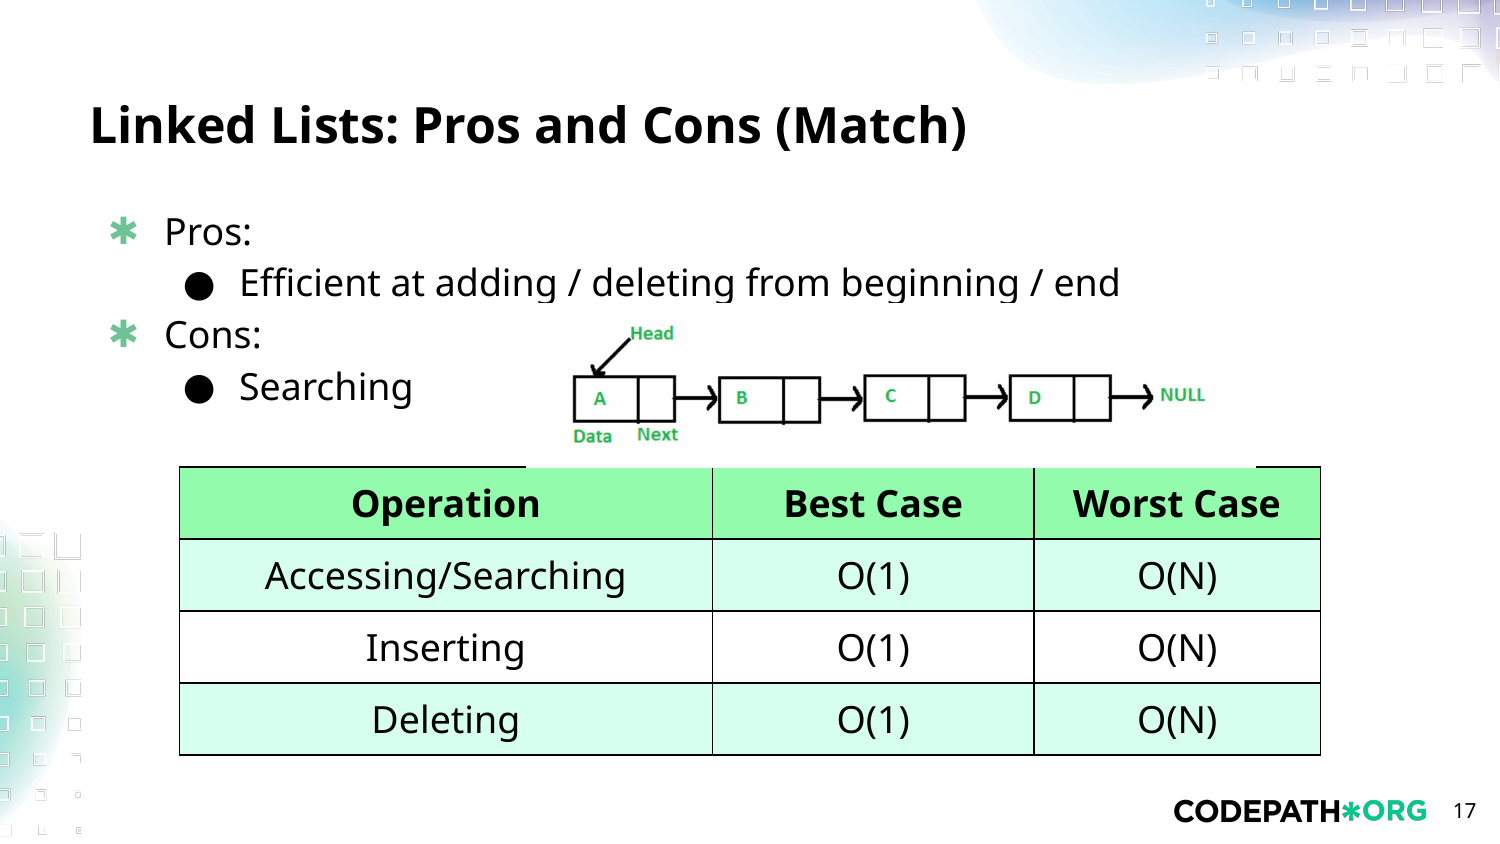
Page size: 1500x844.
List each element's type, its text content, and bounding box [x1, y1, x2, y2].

table_cell O(N) [1035, 540, 1320, 610]
picture [0, 451, 166, 844]
title Linked Lists: Pros and Cons (Match) [74, 78, 1426, 173]
picture [1173, 799, 1401, 823]
table_cell Inserting [180, 612, 712, 682]
table_cell O(1) [713, 612, 1033, 682]
picture [950, 0, 1500, 96]
list Pros: Efficient at adding / deleting from beginning / end Cons: Searching [74, 185, 1426, 422]
table_cell O(1) [713, 540, 1033, 610]
table_cell O(N) [1035, 612, 1320, 682]
table_header Operation [180, 468, 712, 538]
table_cell Accessing/Searching [180, 540, 712, 610]
table_cell O(1) [713, 684, 1033, 754]
table_cell Deleting [180, 684, 712, 754]
table_header Best Case [713, 476, 1033, 538]
picture [526, 303, 1256, 468]
table_header Worst Case [1035, 468, 1320, 538]
table_cell O(N) [1035, 684, 1320, 754]
slide_number ‹#› [1401, 786, 1492, 837]
